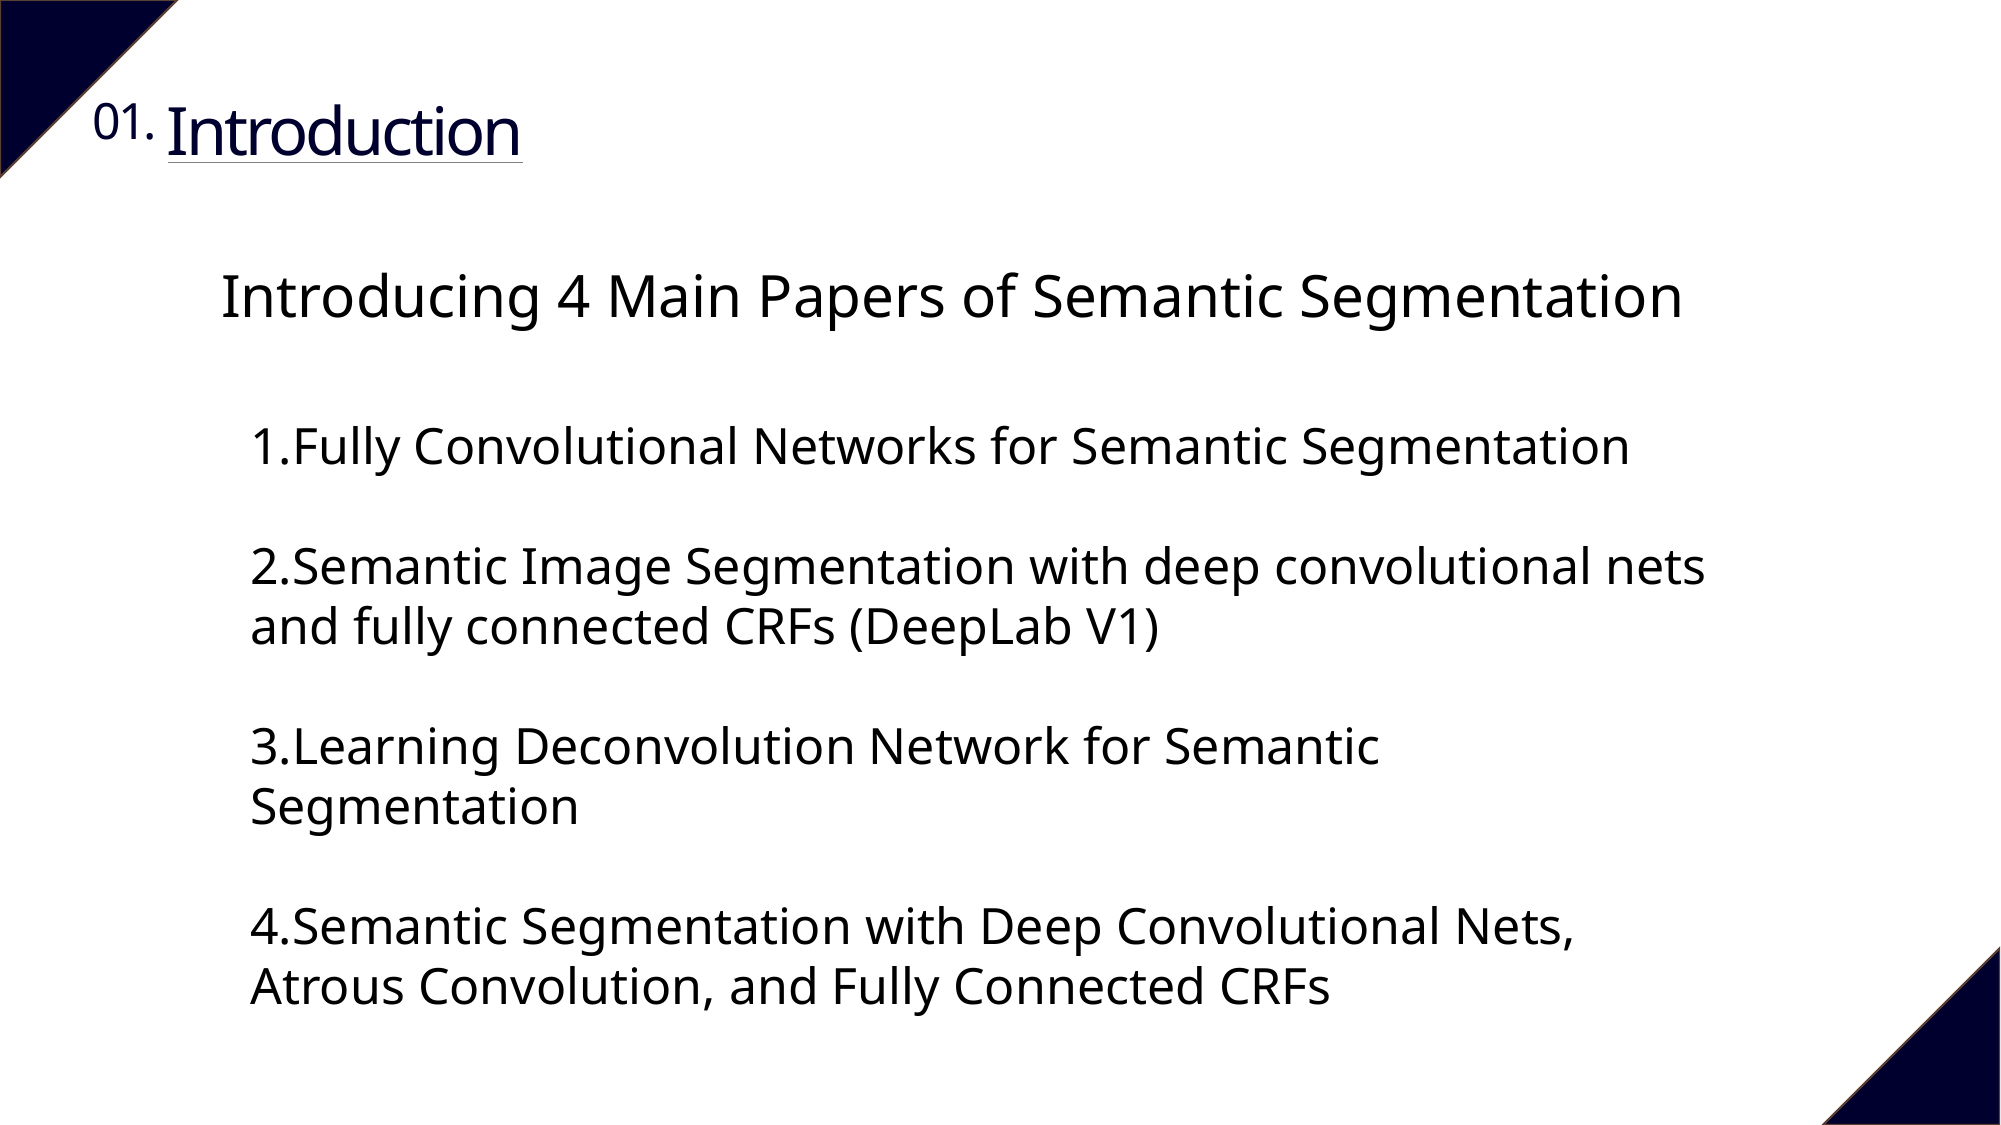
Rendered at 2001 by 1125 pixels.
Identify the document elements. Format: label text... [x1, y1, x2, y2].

text_box Introducing 4 Main Papers of Semantic Segmentation [206, 251, 1886, 337]
text_box 01. [78, 81, 172, 157]
text_box Introduction [151, 81, 540, 177]
text_box 1.Fully Convolutional Networks for Semantic Segmentation 2.Semantic Image Segmentation with deep convolutional nets and fully connected CRFs (DeepLab V1) 3.Learning Deconvolution Network for Semantic Segmentation 4.Semantic Segmentation with Deep Convolutional Nets, Atrous Convolution, and Fully Connected CRFs [235, 407, 1736, 1022]
